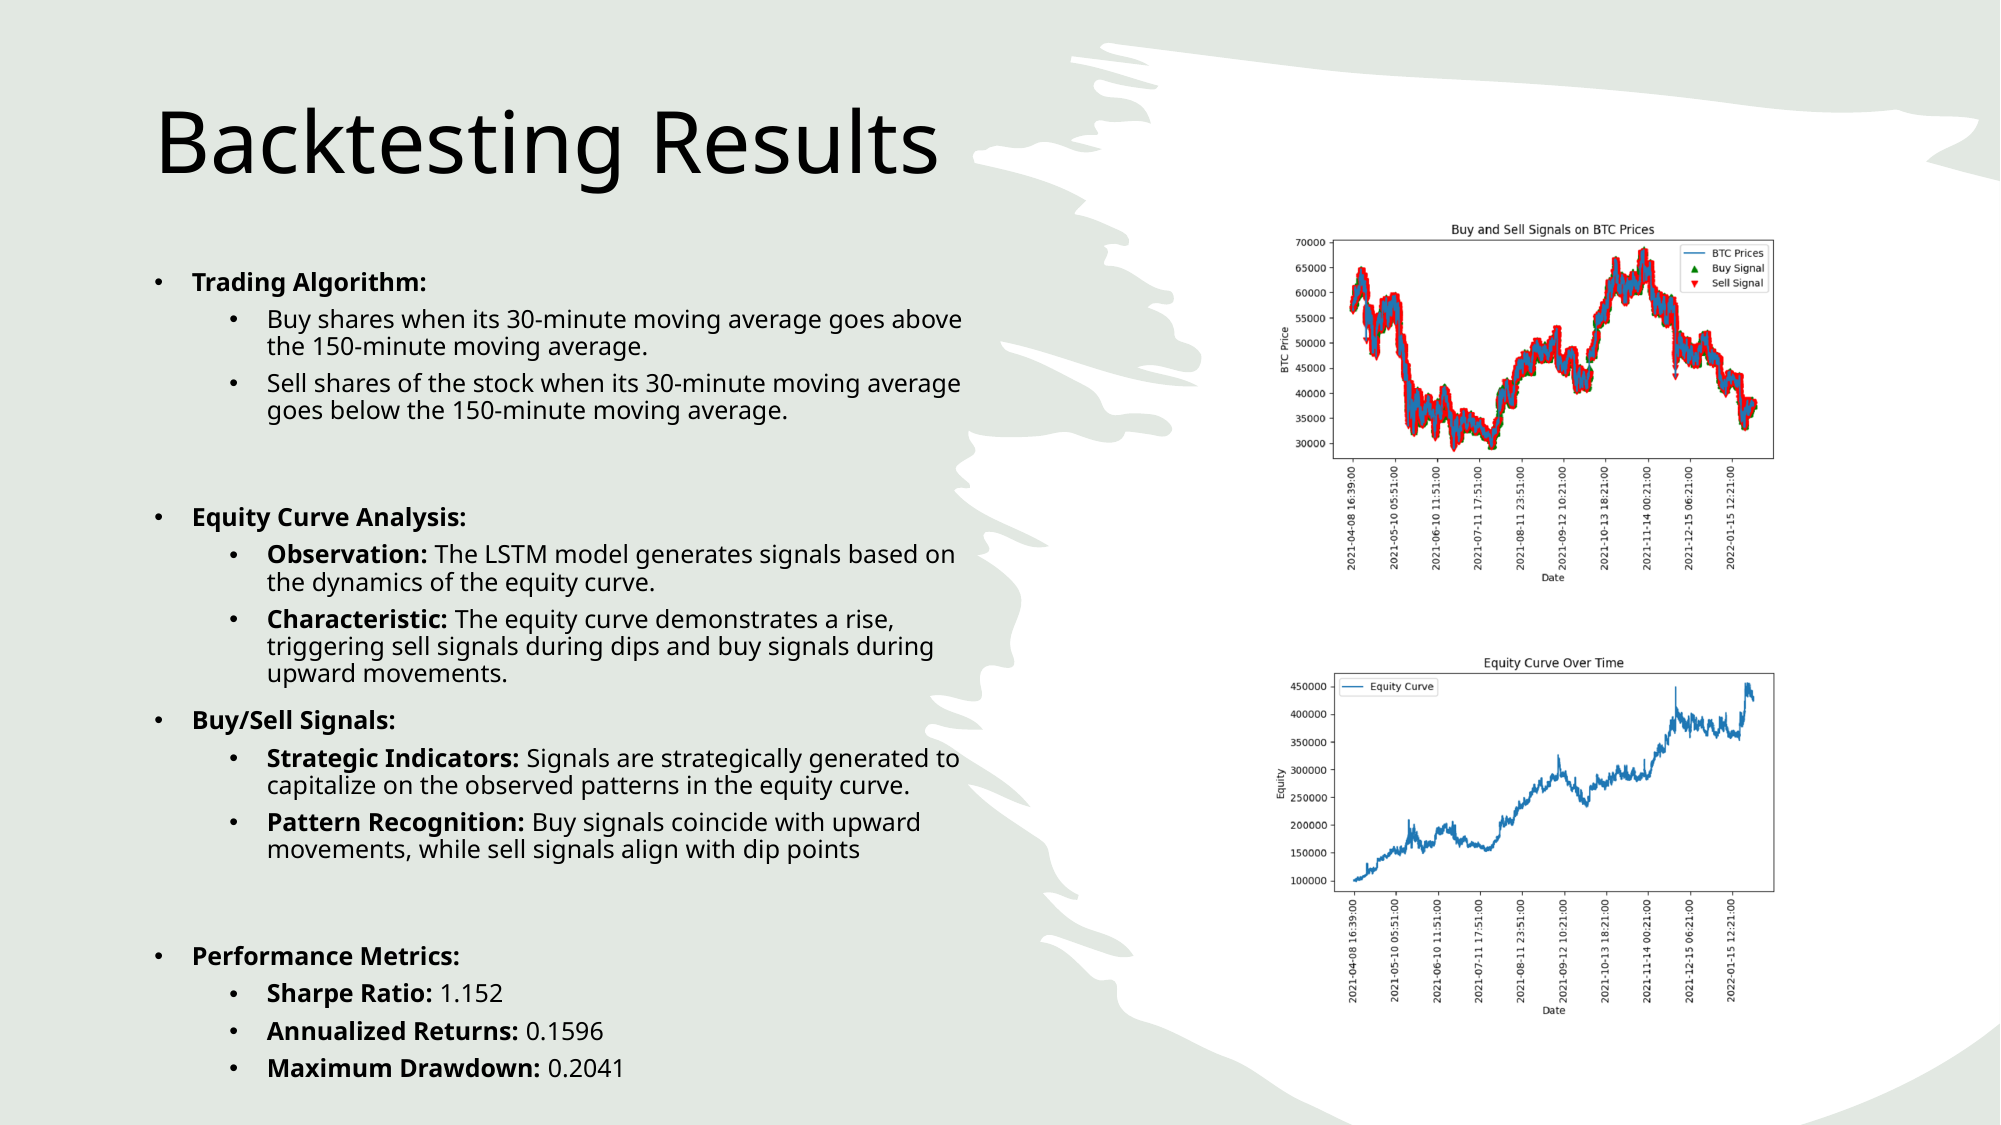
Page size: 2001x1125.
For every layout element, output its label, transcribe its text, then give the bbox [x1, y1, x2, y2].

picture [1276, 222, 1777, 583]
text_box [999, 44, 1998, 1125]
picture [1274, 656, 1779, 1017]
text_box [0, 0, 2000, 1125]
list Trading Algorithm: Buy shares when its 30-minute moving average goes above the 150-minute moving average. Sell shares of the stock when its 30-minute moving average goes below the 150-minute moving average. Equity Curve Analysis: Observation: The LSTM model generates signals based on the dynamics of the equity curve. Characteristic: The equity curve demonstrates a rise, triggering sell signals during dips and buy signals during upward movements. Buy/Sell Signals: Strategic Indicators: Signals are strategically generated to capitalize on the observed patterns in the equity curve. Pattern Recognition: Buy signals coincide with upward movements, while sell signals align with dip points Performance Metrics: Sharpe Ratio: 1.152 Annualized Returns: 0.1596 Maximum Drawdown: 0.2041 [139, 261, 999, 904]
title Backtesting Results [139, 51, 1002, 334]
